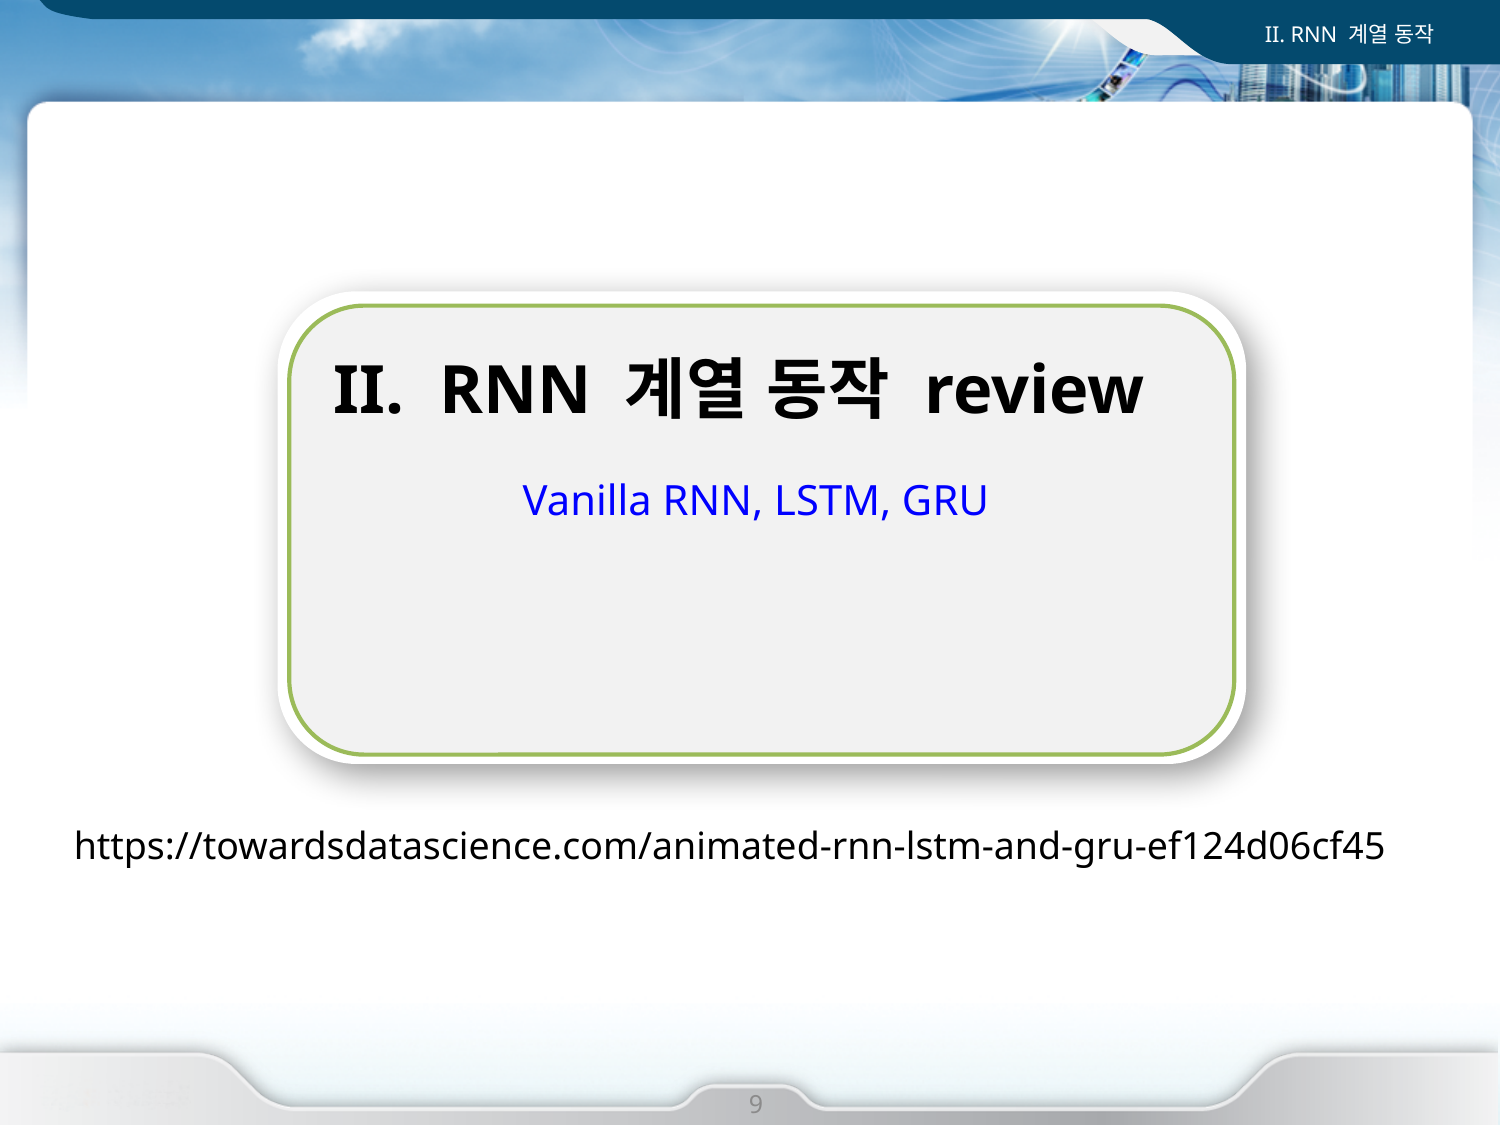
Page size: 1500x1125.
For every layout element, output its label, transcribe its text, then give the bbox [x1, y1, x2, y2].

text_box [287, 303, 1237, 757]
text_box II. RNN 계열 동작 [1198, 12, 1500, 54]
text_box [275, 289, 1249, 767]
text_box II. RNN 계열 동작 review [266, 339, 1212, 514]
slide_number 9 [702, 1075, 809, 1125]
picture [0, 0, 1500, 1125]
text_box https://towardsdatascience.com/animated-rnn-lstm-and-gru-ef124d06cf45 [58, 814, 1453, 875]
text_box Vanilla RNN, LSTM, GRU [301, 466, 1211, 531]
